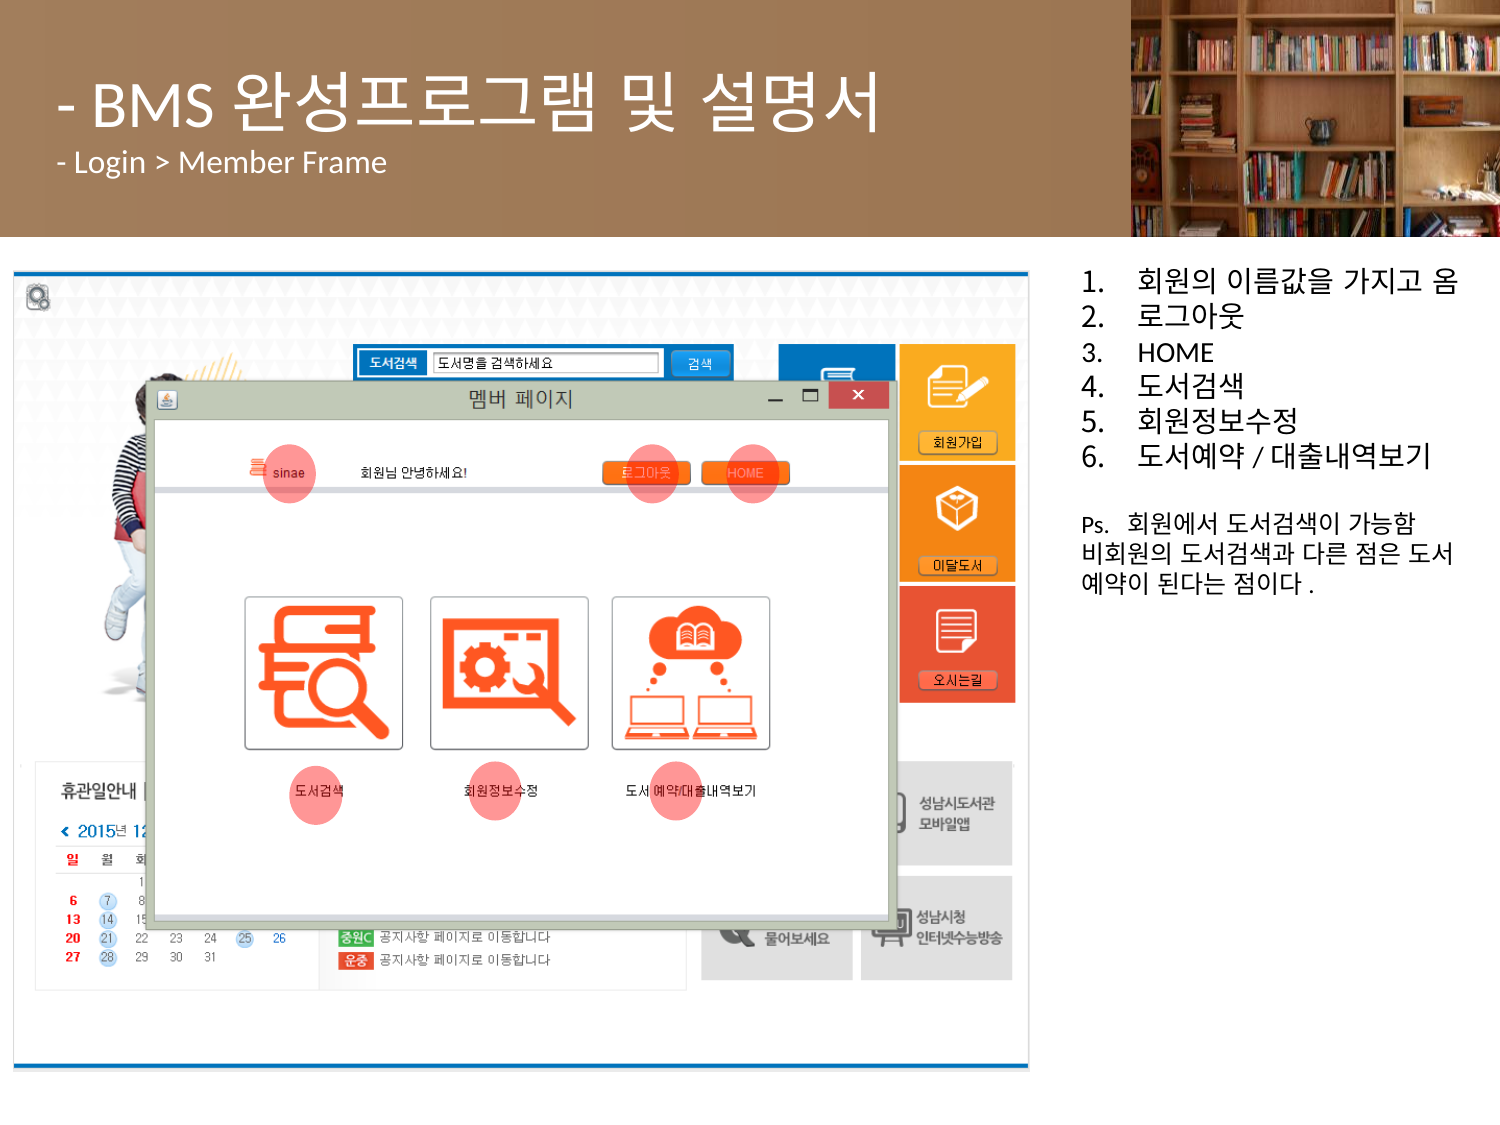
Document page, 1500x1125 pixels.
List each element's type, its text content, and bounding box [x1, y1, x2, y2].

picture [1131, 0, 1500, 237]
title - BMS완성프로그램 및 설명서 - Login > Member Frame [41, 45, 1164, 197]
picture [13, 269, 1030, 1072]
text_box 회원의 이름값을 가지고 옴 로그아웃 HOME 도서검색 회원정보수정 도서예약/대출내역보기 Ps. 회원에서 도서검색이 가능함 비회원의 도서검색과 다른 점은 도서 예약이 된다는 점이다. [1066, 256, 1475, 666]
